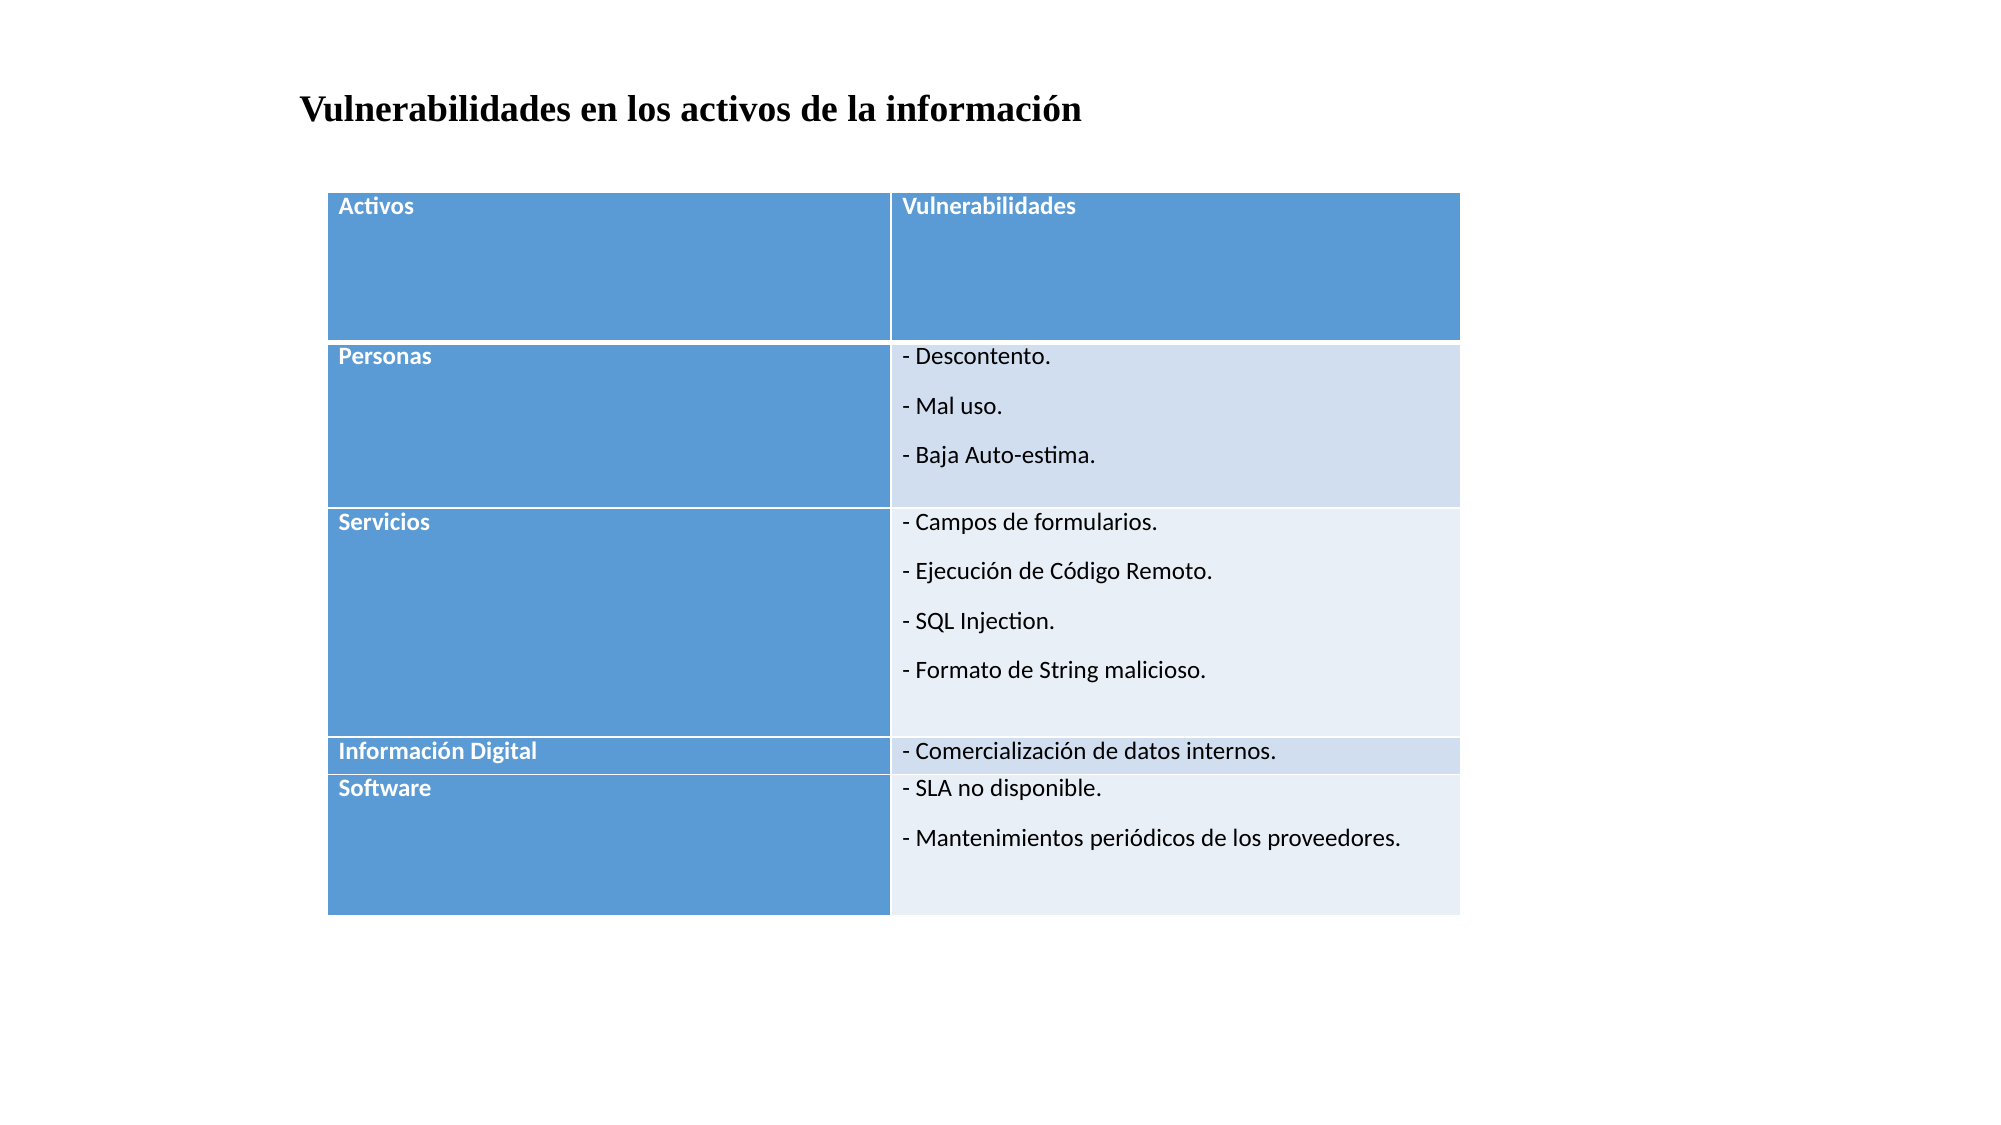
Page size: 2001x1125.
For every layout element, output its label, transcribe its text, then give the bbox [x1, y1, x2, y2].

table_cell - Campos de formularios. - Ejecución de Código Remoto. - SQL Injection. - Formato de String malicioso. [892, 509, 1460, 736]
table_cell - SLA no disponible. - Mantenimientos periódicos de los proveedores. [892, 775, 1460, 915]
table_cell Servicios [328, 509, 890, 736]
table_header Activos [328, 193, 890, 340]
table_cell - Comercialización de datos internos. [892, 738, 1460, 774]
table_cell - Descontento. - Mal uso. - Baja Auto-estima. [892, 345, 1460, 507]
table_cell Personas [328, 345, 890, 507]
table_header Vulnerabilidades [892, 193, 1460, 340]
table_cell Software [328, 775, 890, 915]
table_cell Información Digital [328, 738, 890, 774]
text_box Vulnerabilidades en los activos de la información [247, 69, 1783, 136]
